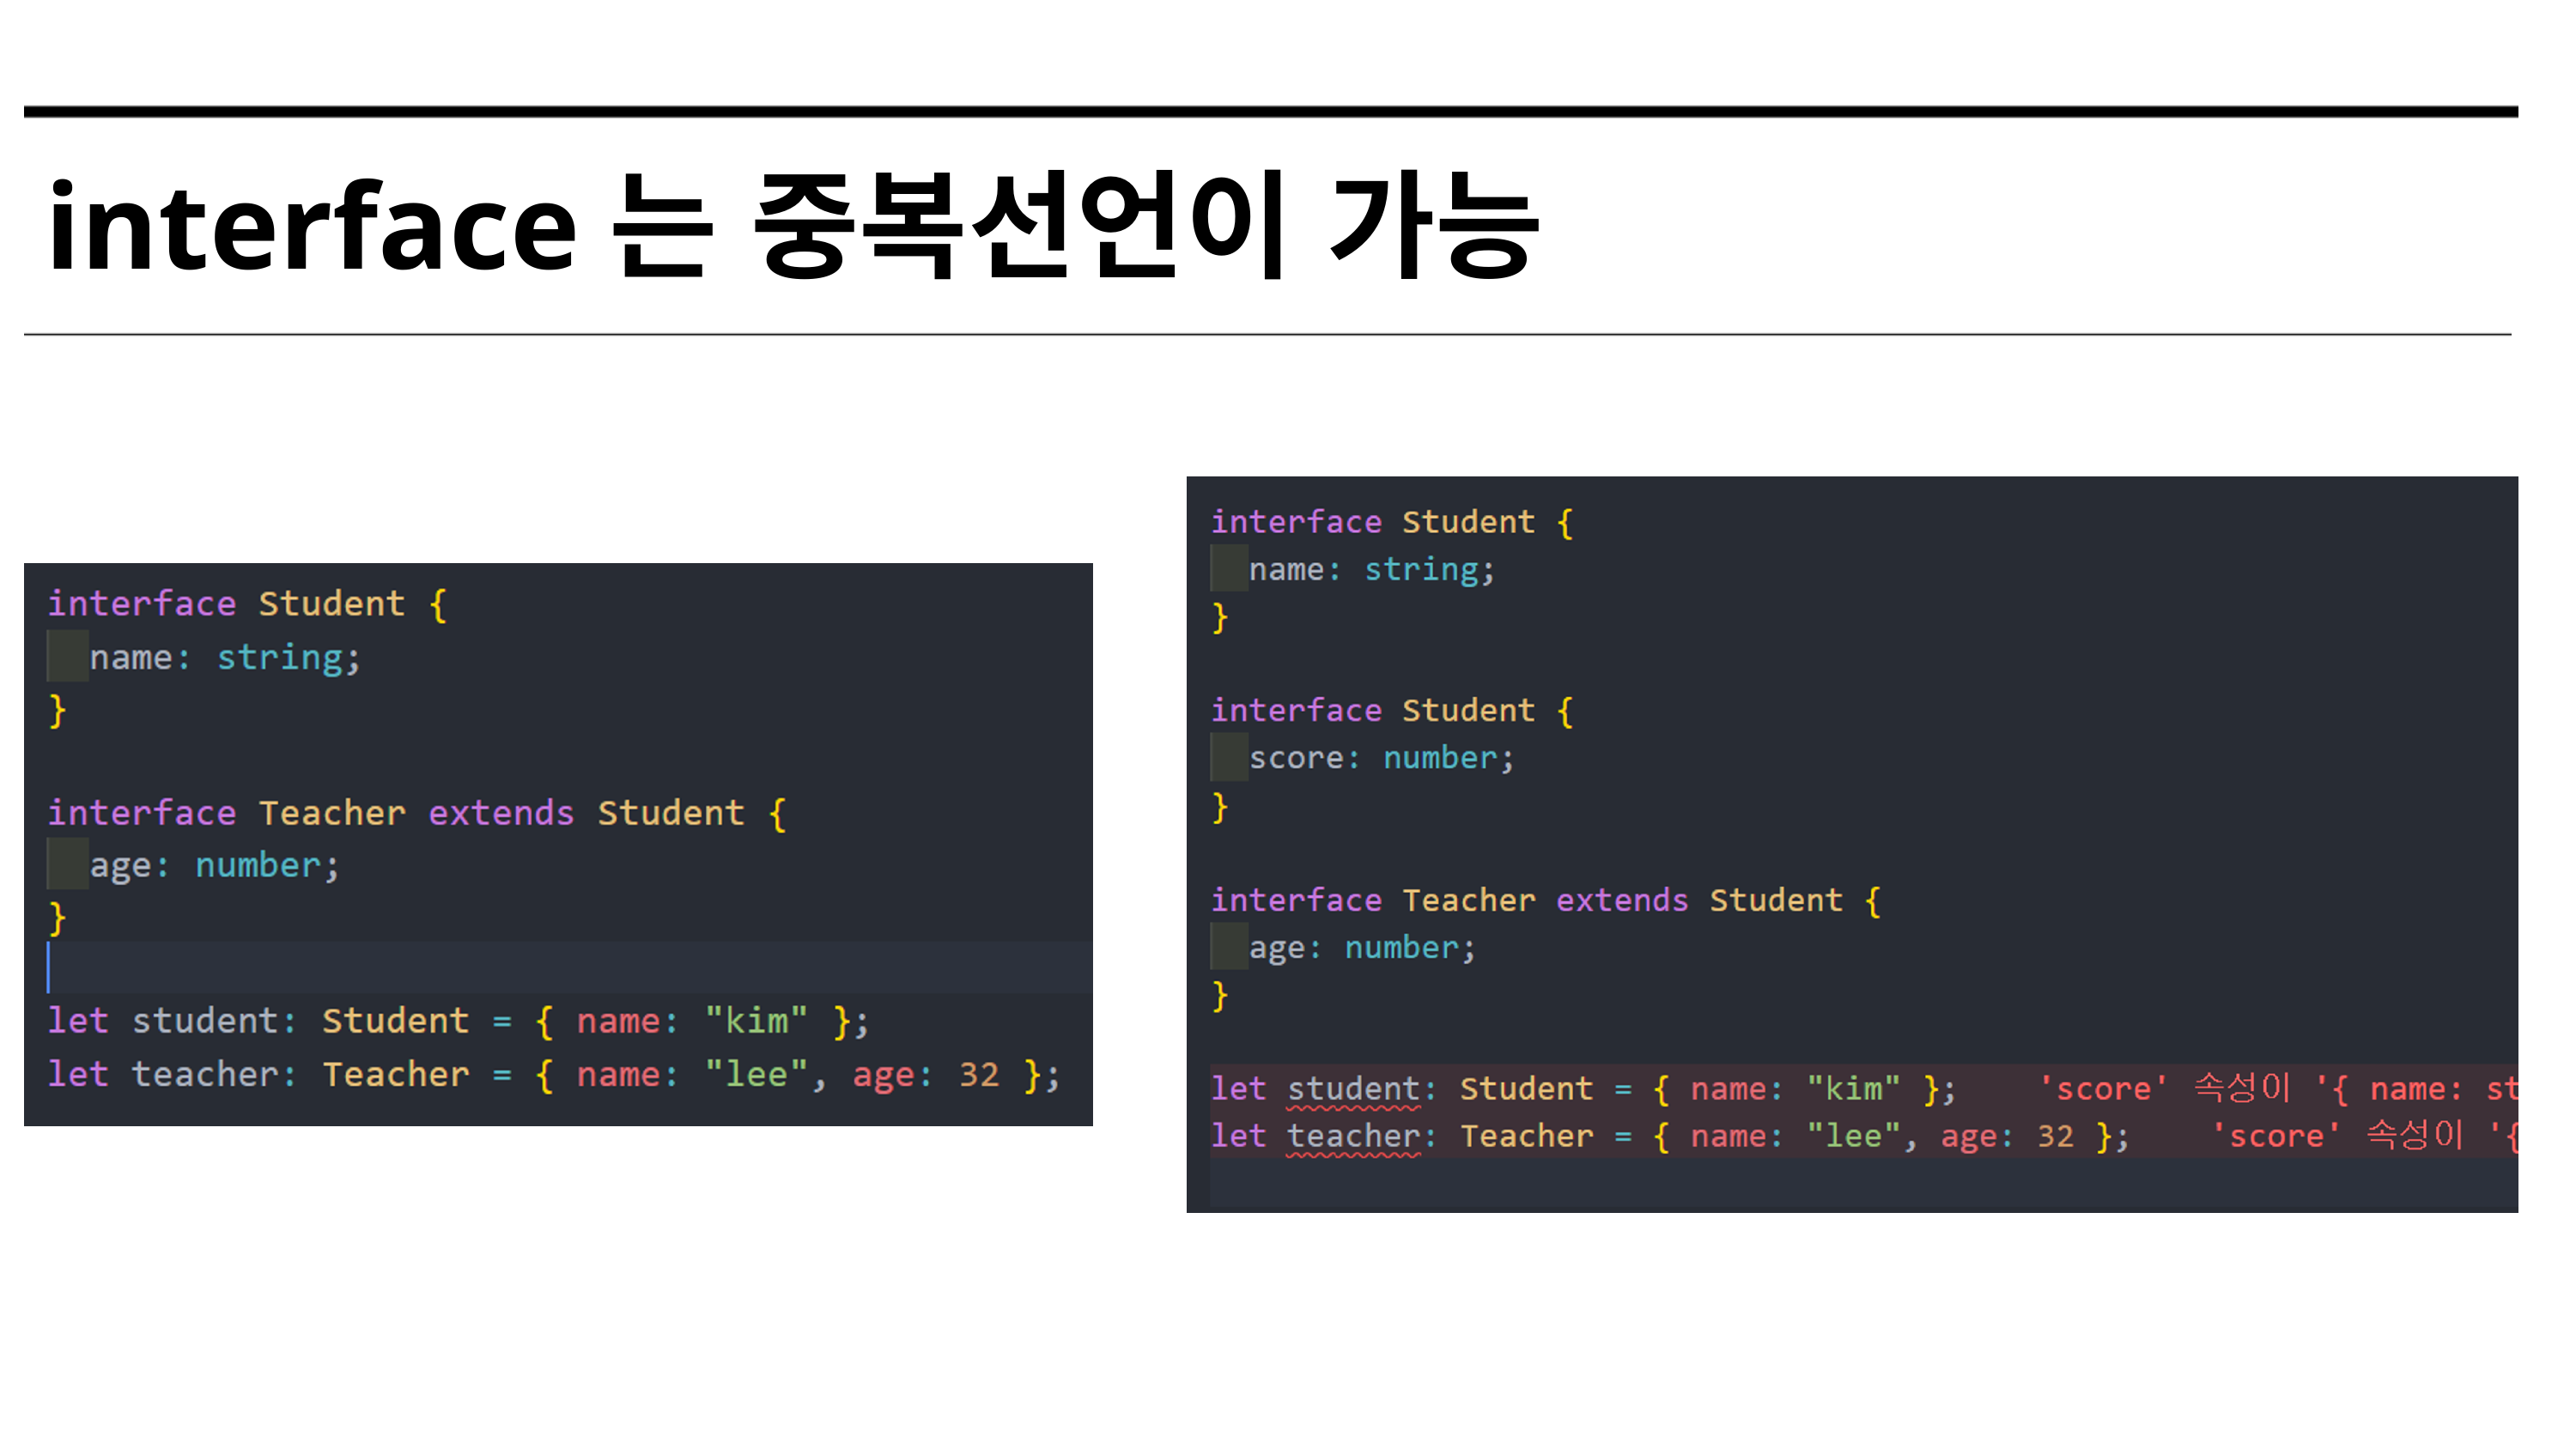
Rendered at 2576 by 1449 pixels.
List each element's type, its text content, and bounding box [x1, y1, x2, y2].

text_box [24, 331, 2512, 338]
picture [1187, 476, 2519, 1213]
picture [23, 563, 1093, 1127]
text_box interface는 중복선언이 가능 [32, 144, 1578, 300]
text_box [23, 89, 2519, 135]
